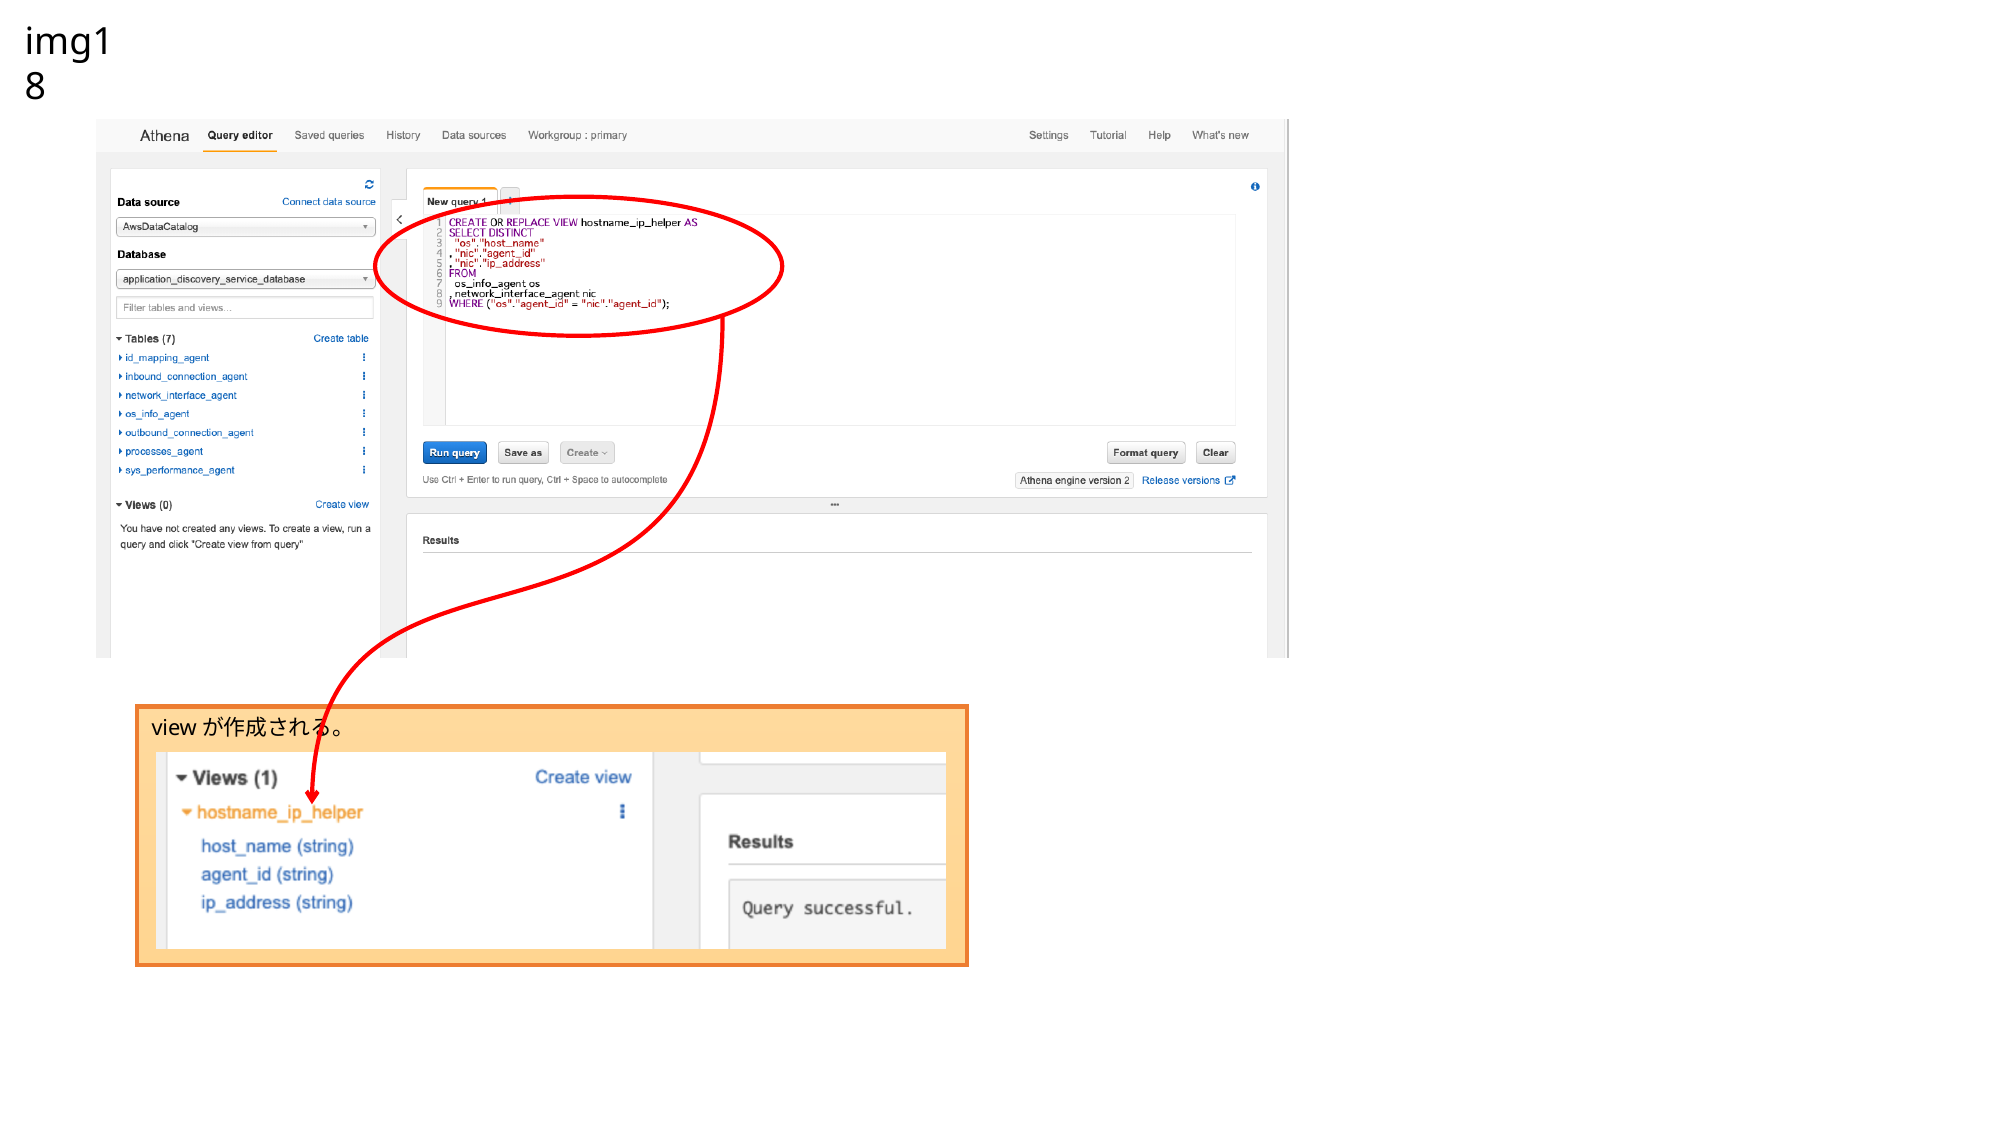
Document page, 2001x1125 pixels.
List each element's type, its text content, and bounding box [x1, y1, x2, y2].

text_box viewが作成される。 [136, 706, 968, 966]
text_box img18 [9, 9, 148, 115]
picture [96, 119, 1289, 658]
picture [156, 752, 946, 949]
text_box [272, 354, 762, 766]
